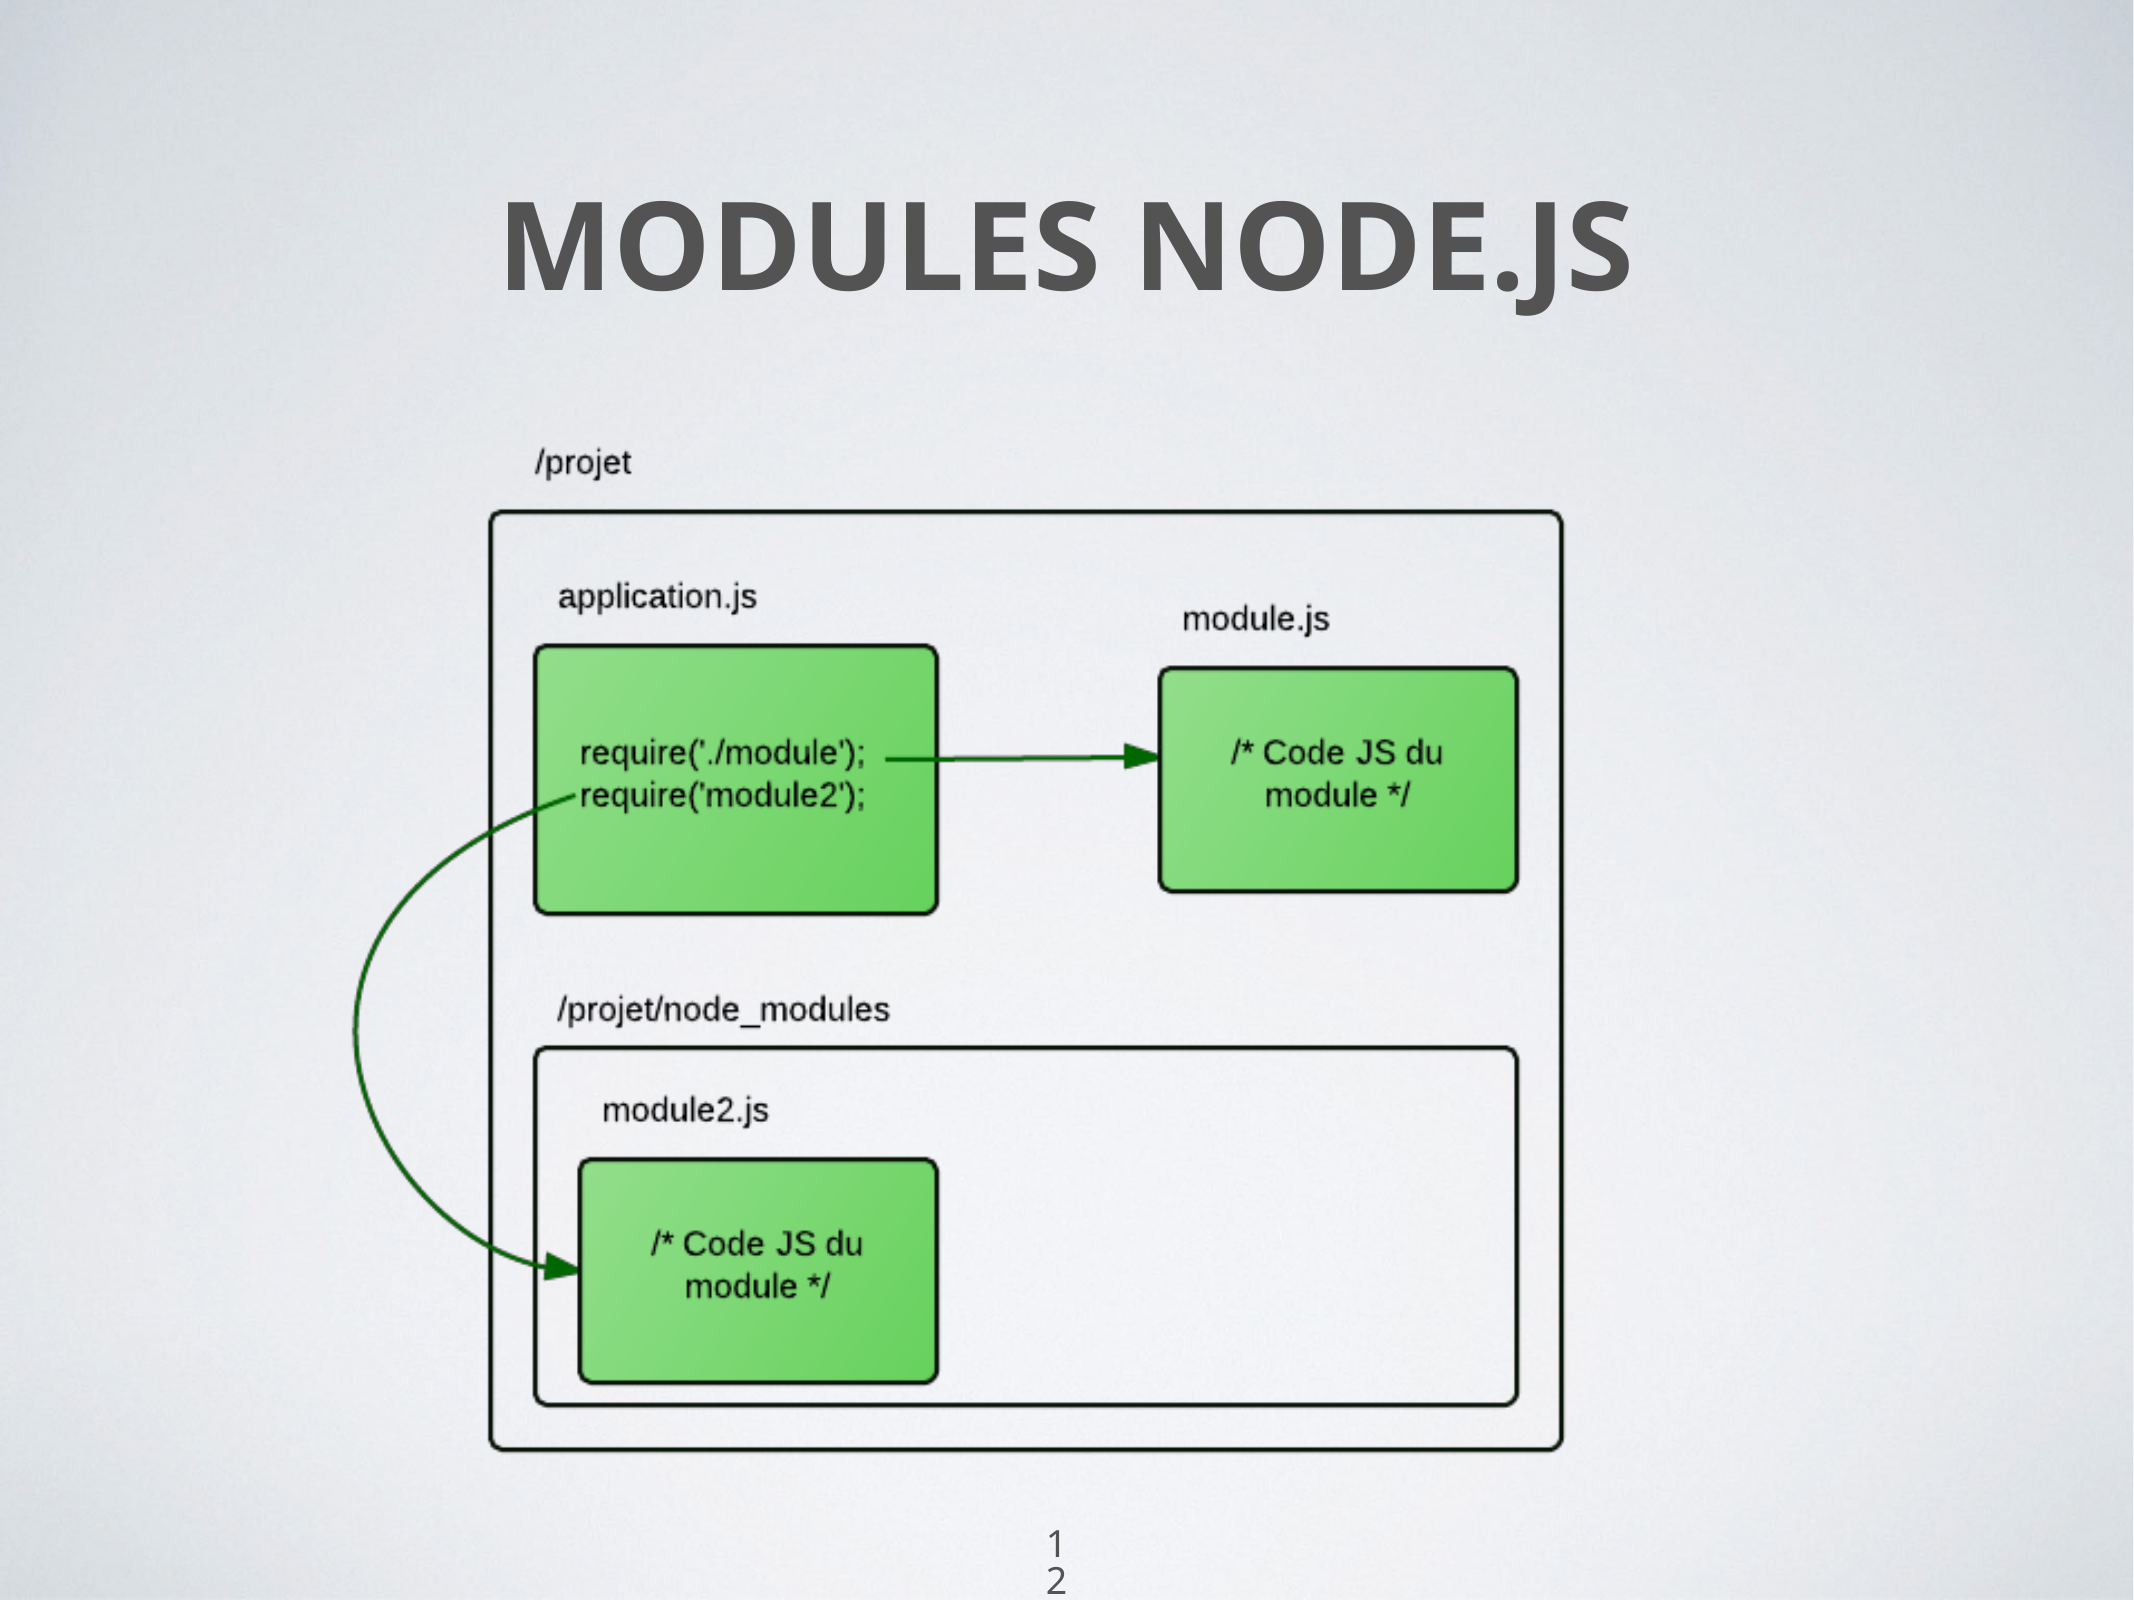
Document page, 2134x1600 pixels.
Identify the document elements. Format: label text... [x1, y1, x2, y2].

slide_number 12 [1036, 1520, 1095, 1580]
title MODULES NODE.JS [57, 41, 2076, 443]
picture [0, 0, 2134, 1600]
